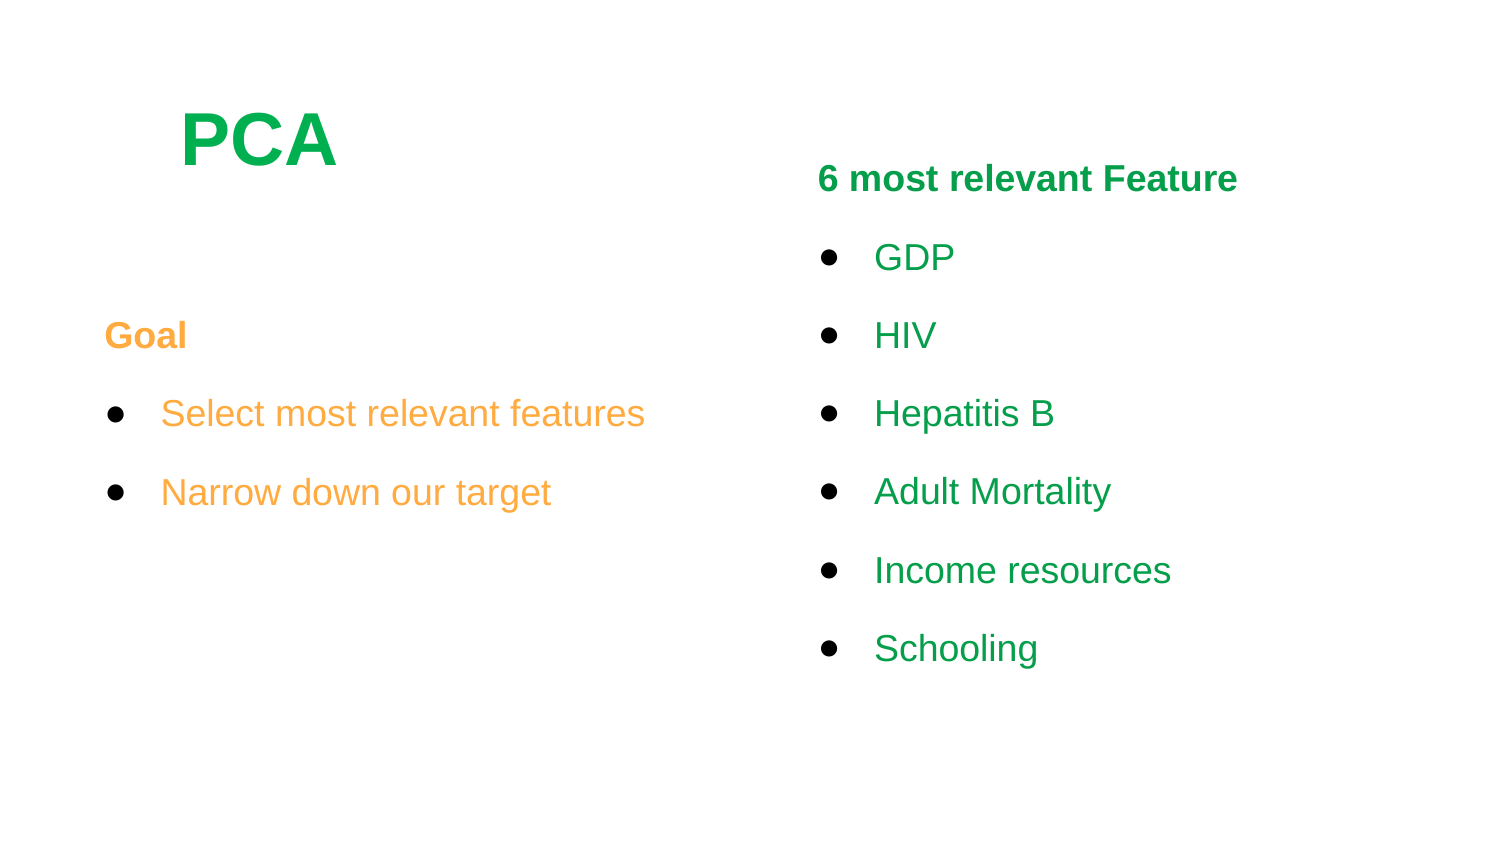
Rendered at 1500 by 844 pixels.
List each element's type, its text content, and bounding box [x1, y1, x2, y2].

text_box PCA [165, 82, 355, 188]
text_box 6 most relevant Feature GDP HIV Hepatitis B Adult Mortality Income resources Schooling [784, 180, 1323, 844]
text_box Goal Select most relevant features Narrow down our target [70, 327, 784, 497]
